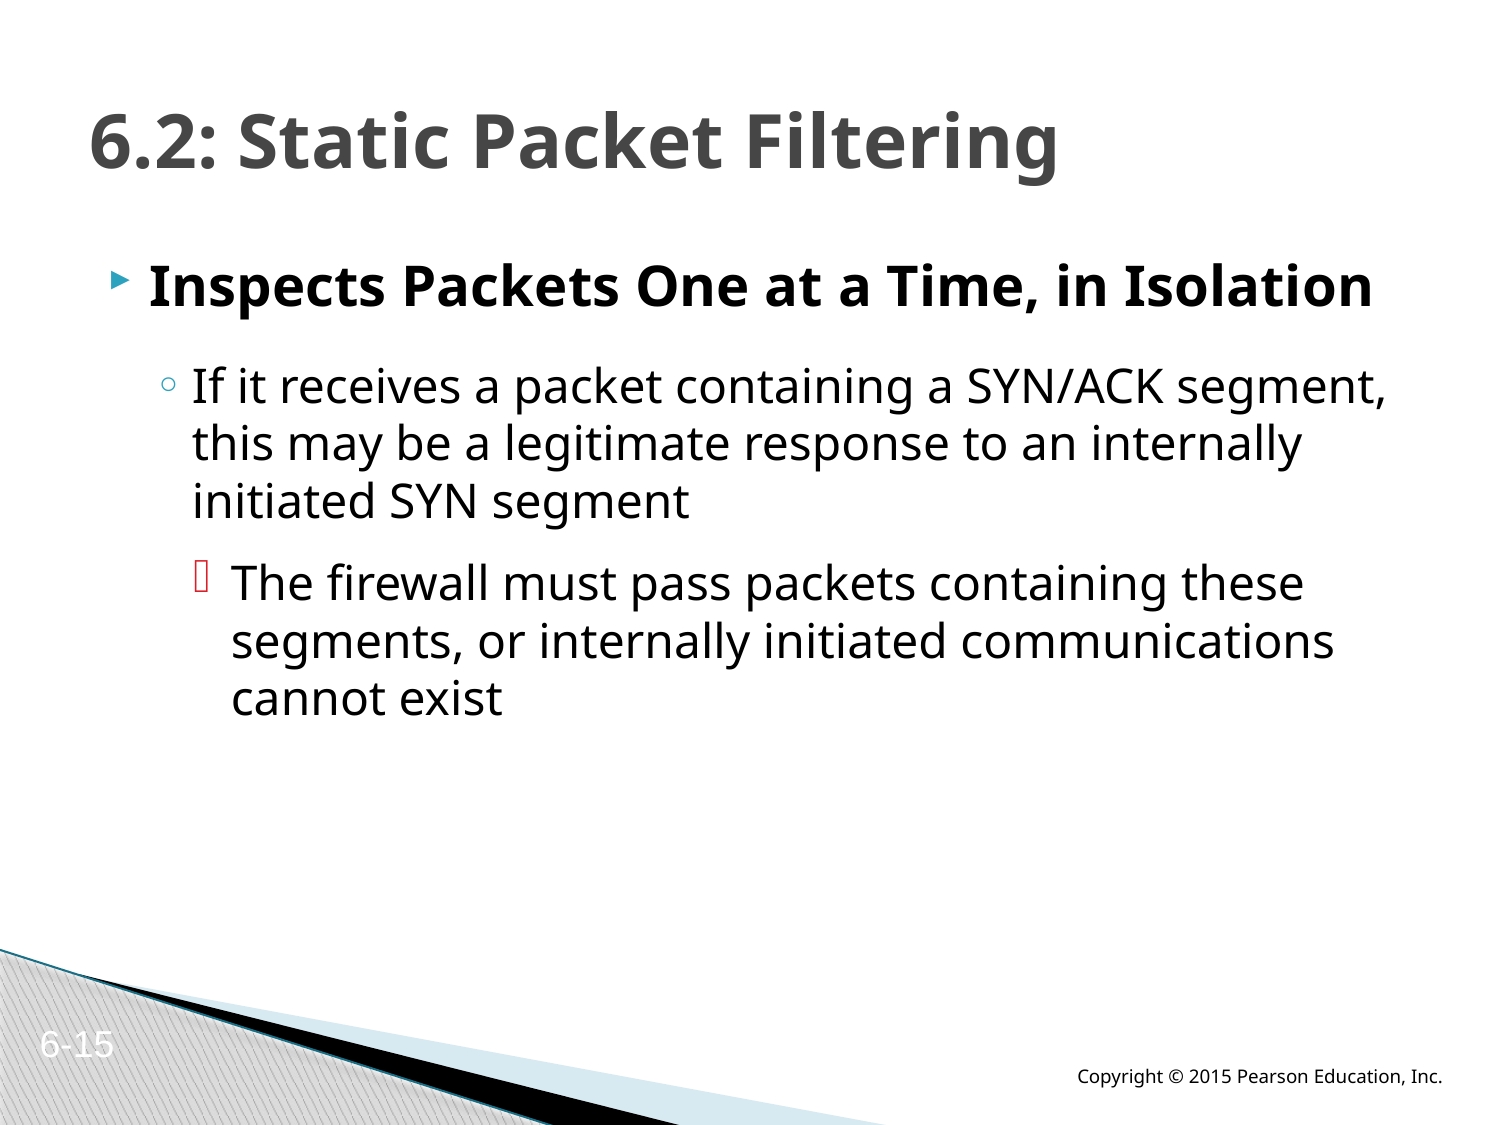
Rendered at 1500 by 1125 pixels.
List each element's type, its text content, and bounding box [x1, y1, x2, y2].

list Inspects Packets One at a Time, in Isolation If it receives a packet containing a SYN/ACK segment, this may be a legitimate response to an internally initiated SYN segment The firewall must pass packets containing these segments, or internally initiated communications cannot exist [75, 242, 1425, 986]
title 6.2: Static Packet Filtering [75, 45, 1425, 233]
text_box 6-15 [24, 1012, 163, 1088]
